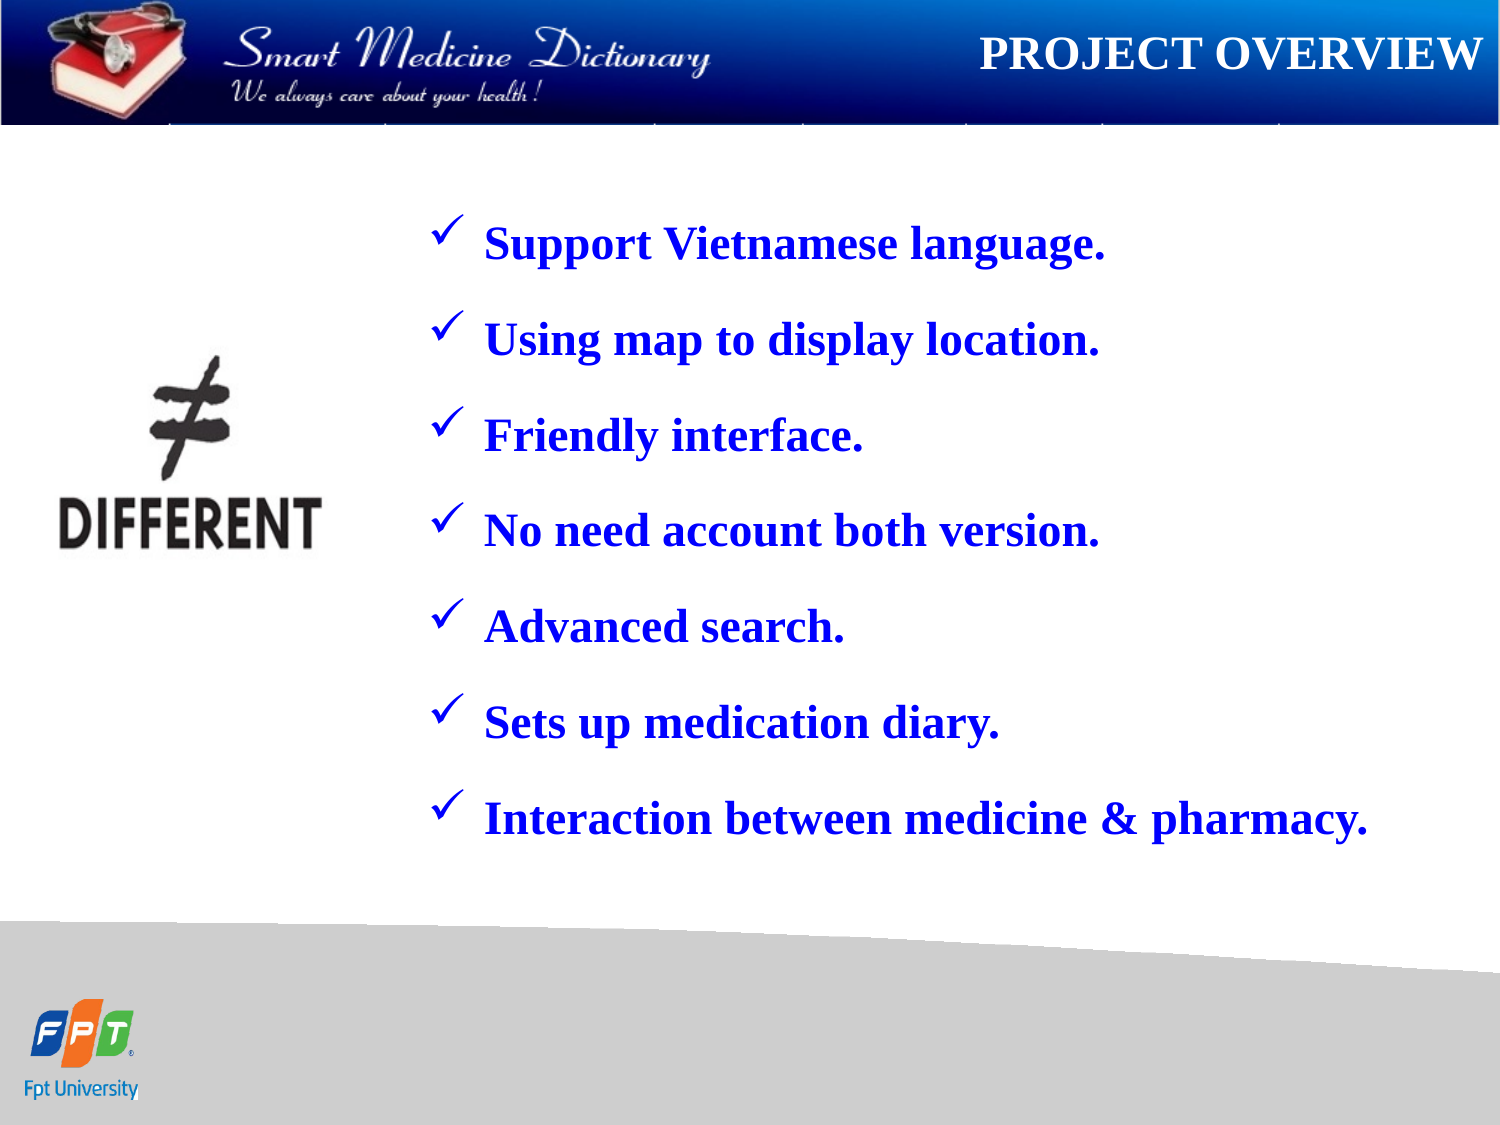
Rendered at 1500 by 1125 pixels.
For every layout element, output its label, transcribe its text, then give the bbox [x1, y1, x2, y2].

picture [0, 296, 388, 626]
picture [0, 0, 1500, 126]
list Support Vietnamese language. Using map to display location. Friendly interface. No need account both version. Advanced search. Sets up medication diary. Interaction between medicine & pharmacy. [410, 173, 1452, 885]
picture [0, 887, 1500, 1125]
